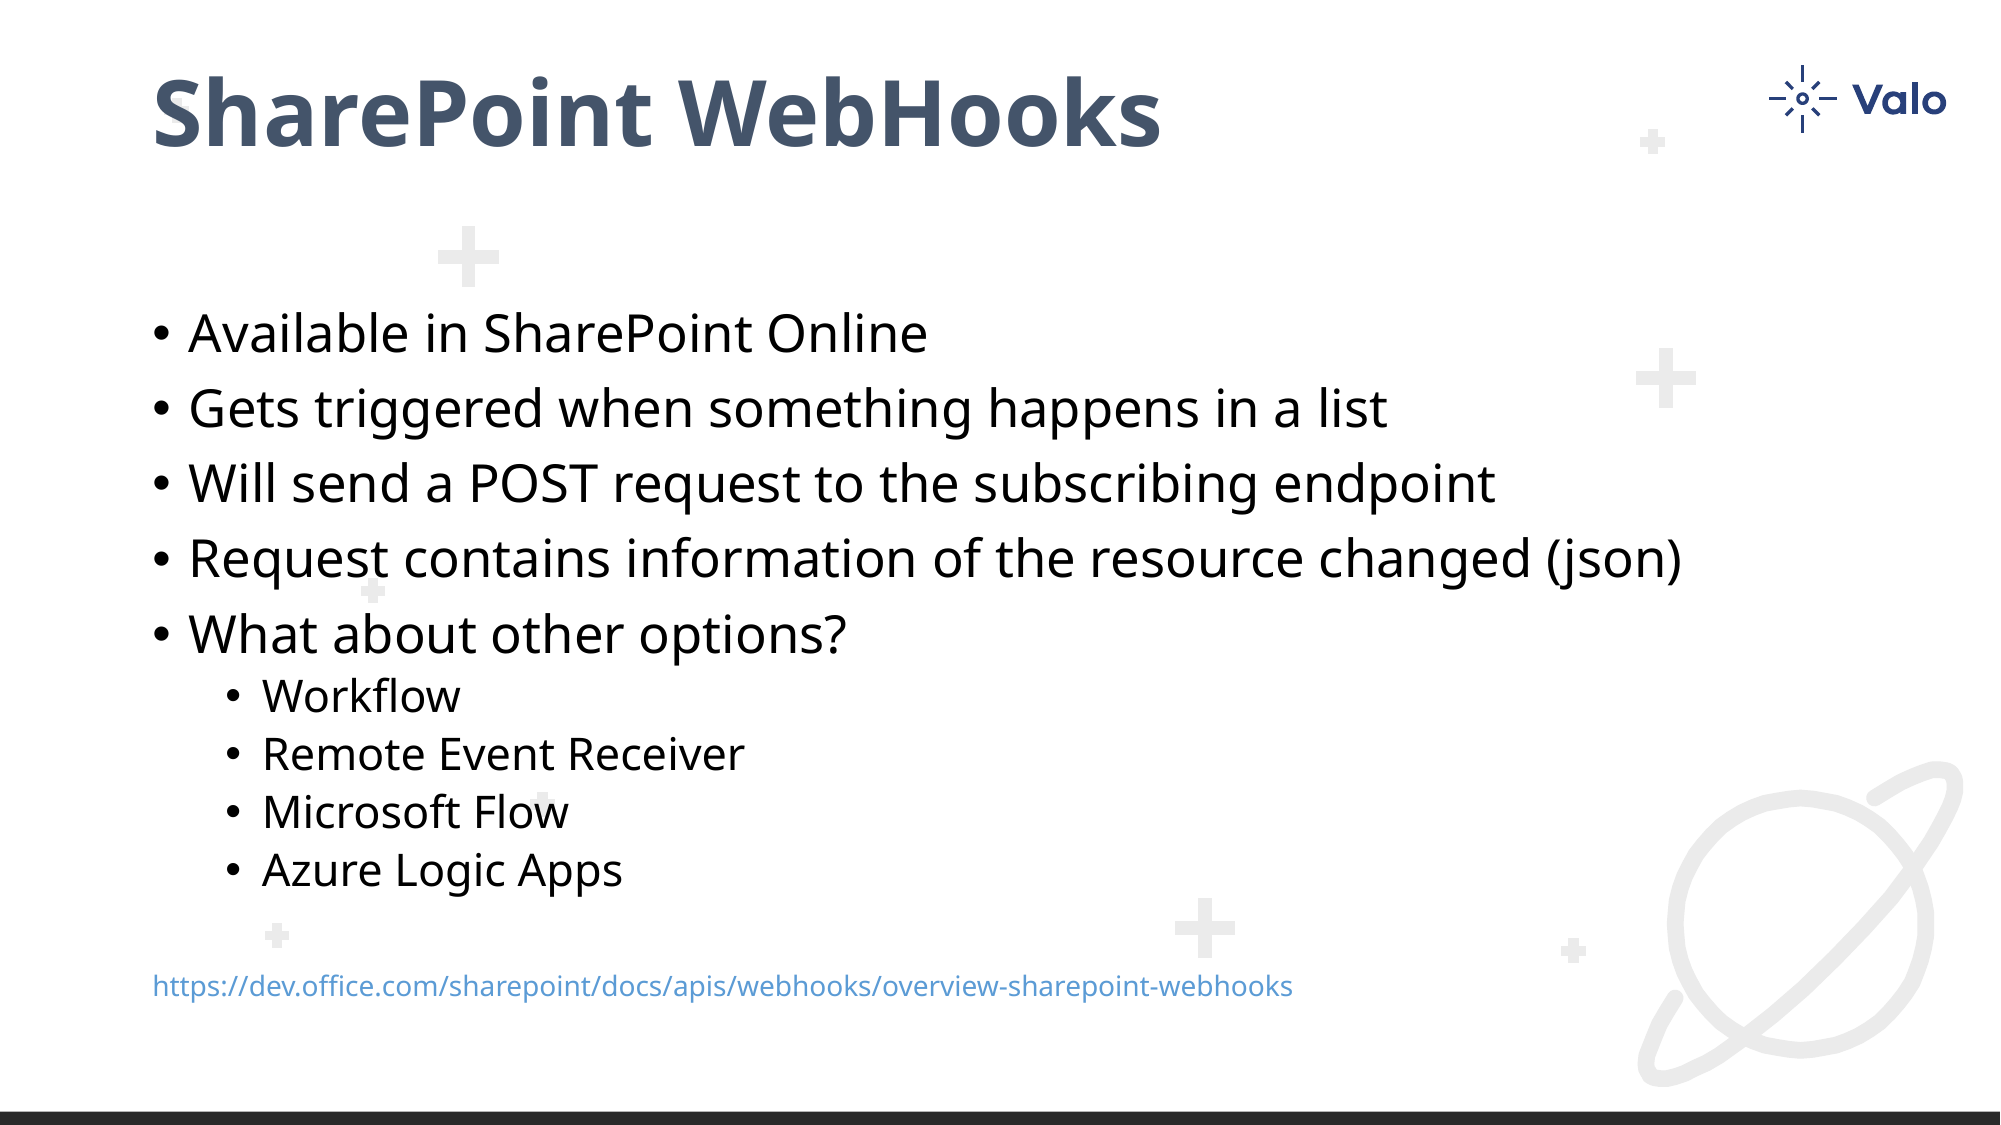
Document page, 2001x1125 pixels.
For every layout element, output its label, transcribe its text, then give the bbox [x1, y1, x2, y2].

list Available in SharePoint Online Gets triggered when something happens in a list Will send a POST request to the subscribing endpoint Request contains information of the resource changed (json) What about other options? Workflow Remote Event Receiver Microsoft Flow Azure Logic Apps https://dev.office.com/sharepoint/docs/apis/webhooks/overview-sharepoint-webhooks [137, 299, 1863, 1014]
title SharePoint WebHooks [137, 59, 1863, 278]
